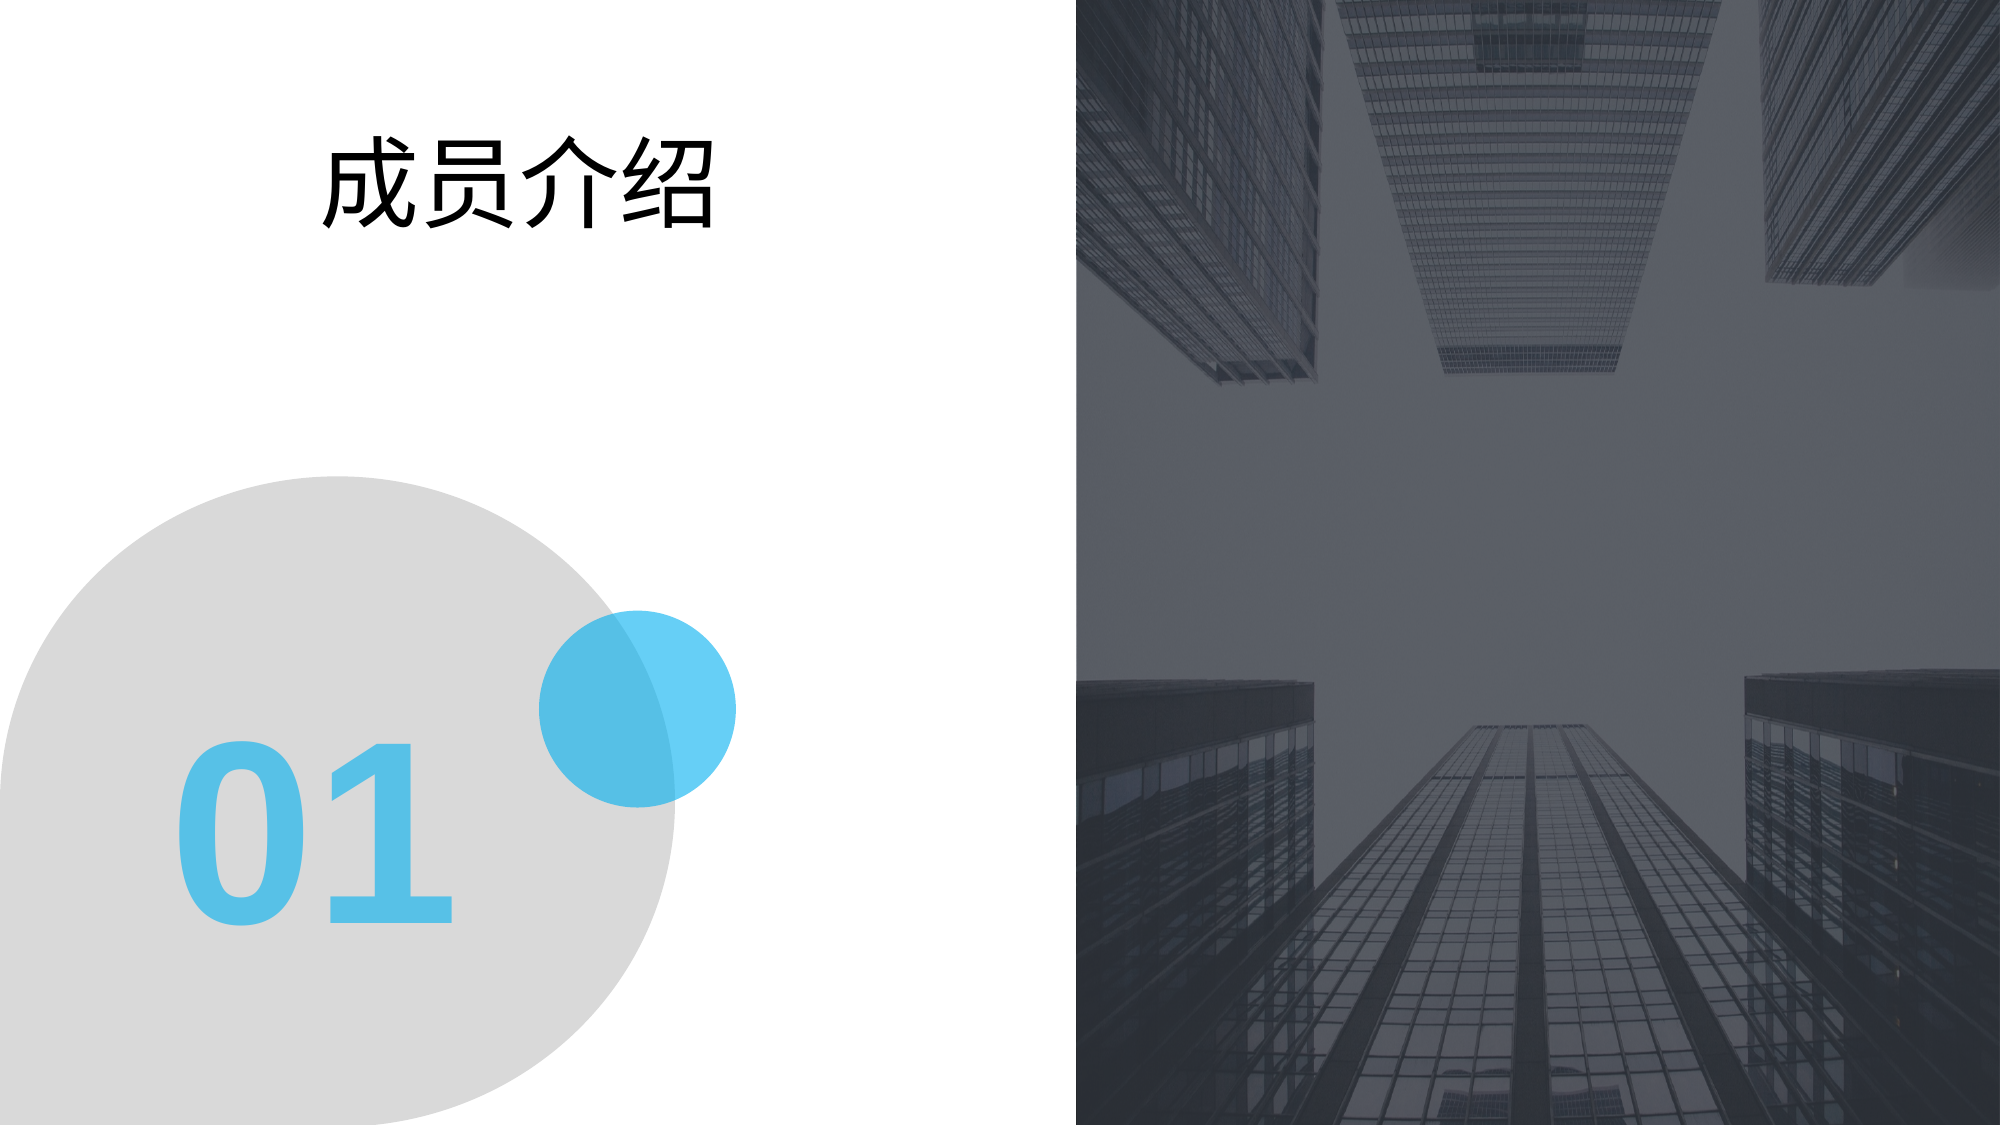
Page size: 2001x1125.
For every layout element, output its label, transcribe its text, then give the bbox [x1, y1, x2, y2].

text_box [0, 476, 737, 1125]
text_box 成员介绍 [126, 113, 912, 248]
picture [1076, 0, 2000, 1125]
